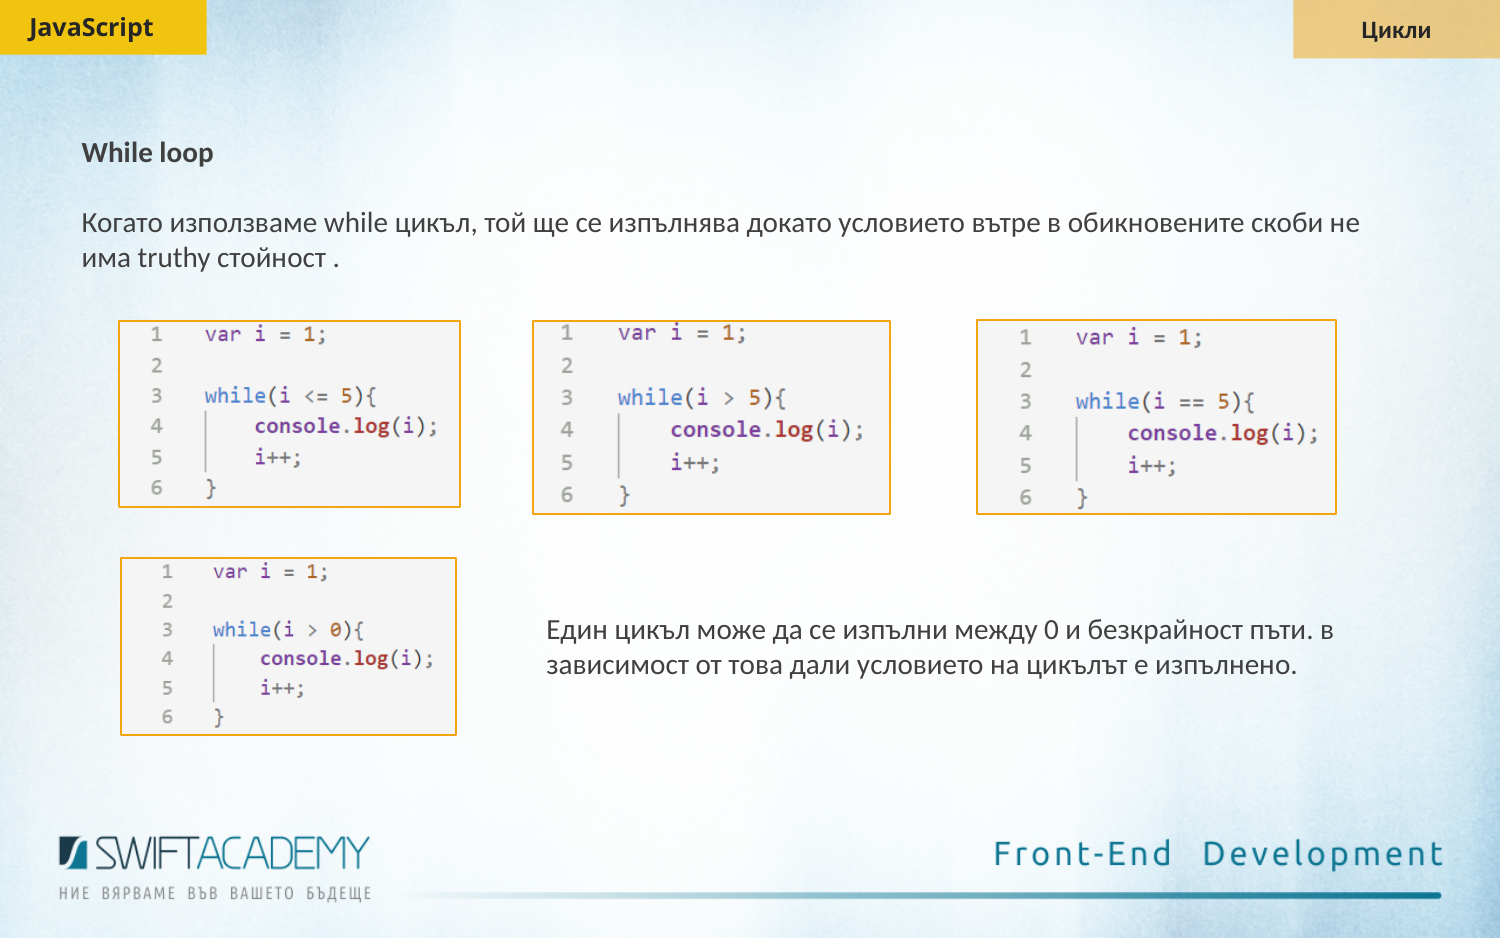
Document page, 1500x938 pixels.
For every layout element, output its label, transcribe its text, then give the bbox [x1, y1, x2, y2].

text_box JavaScript [14, 4, 198, 49]
text_box While loop Когато използваме while цикъл, той ще се изпълнява докато условието вътре в обикновените скоби не има truthy стойност . [66, 126, 1426, 281]
text_box Цикли [1293, 6, 1500, 52]
text_box [1292, 0, 1500, 59]
picture [0, 0, 1500, 938]
text_box Един цикъл може да се изпълни между 0 и безкрайност пъти. в зависимост от това дали условието на цикълът е изпълнено. [531, 603, 1376, 688]
text_box [0, 0, 208, 56]
